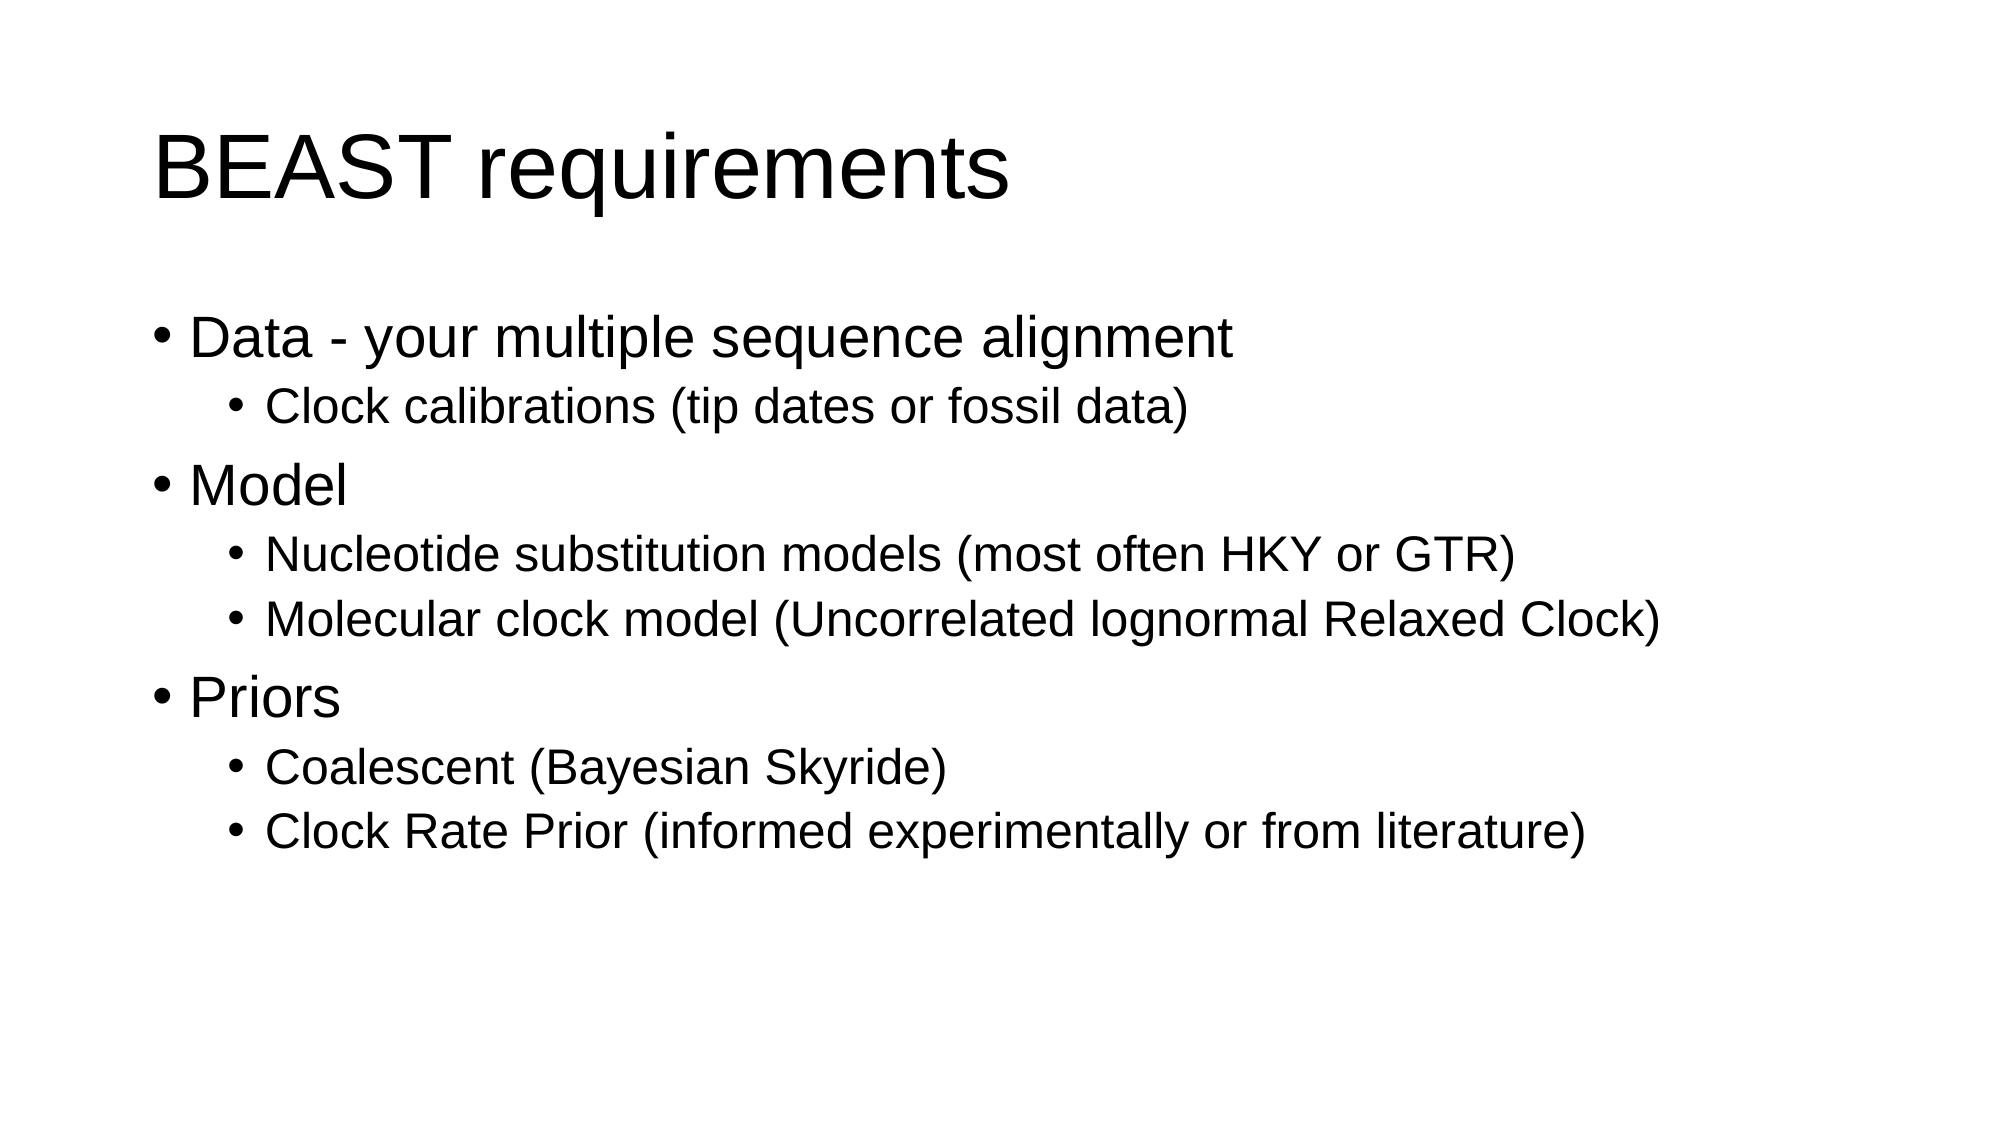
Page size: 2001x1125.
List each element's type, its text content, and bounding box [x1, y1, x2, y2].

title BEAST requirements [137, 59, 1863, 278]
list Data - your multiple sequence alignment Clock calibrations (tip dates or fossil data) Model Nucleotide substitution models (most often HKY or GTR) Molecular clock model (Uncorrelated lognormal Relaxed Clock) Priors Coalescent (Bayesian Skyride) Clock Rate Prior (informed experimentally or from literature) [137, 299, 1863, 1014]
